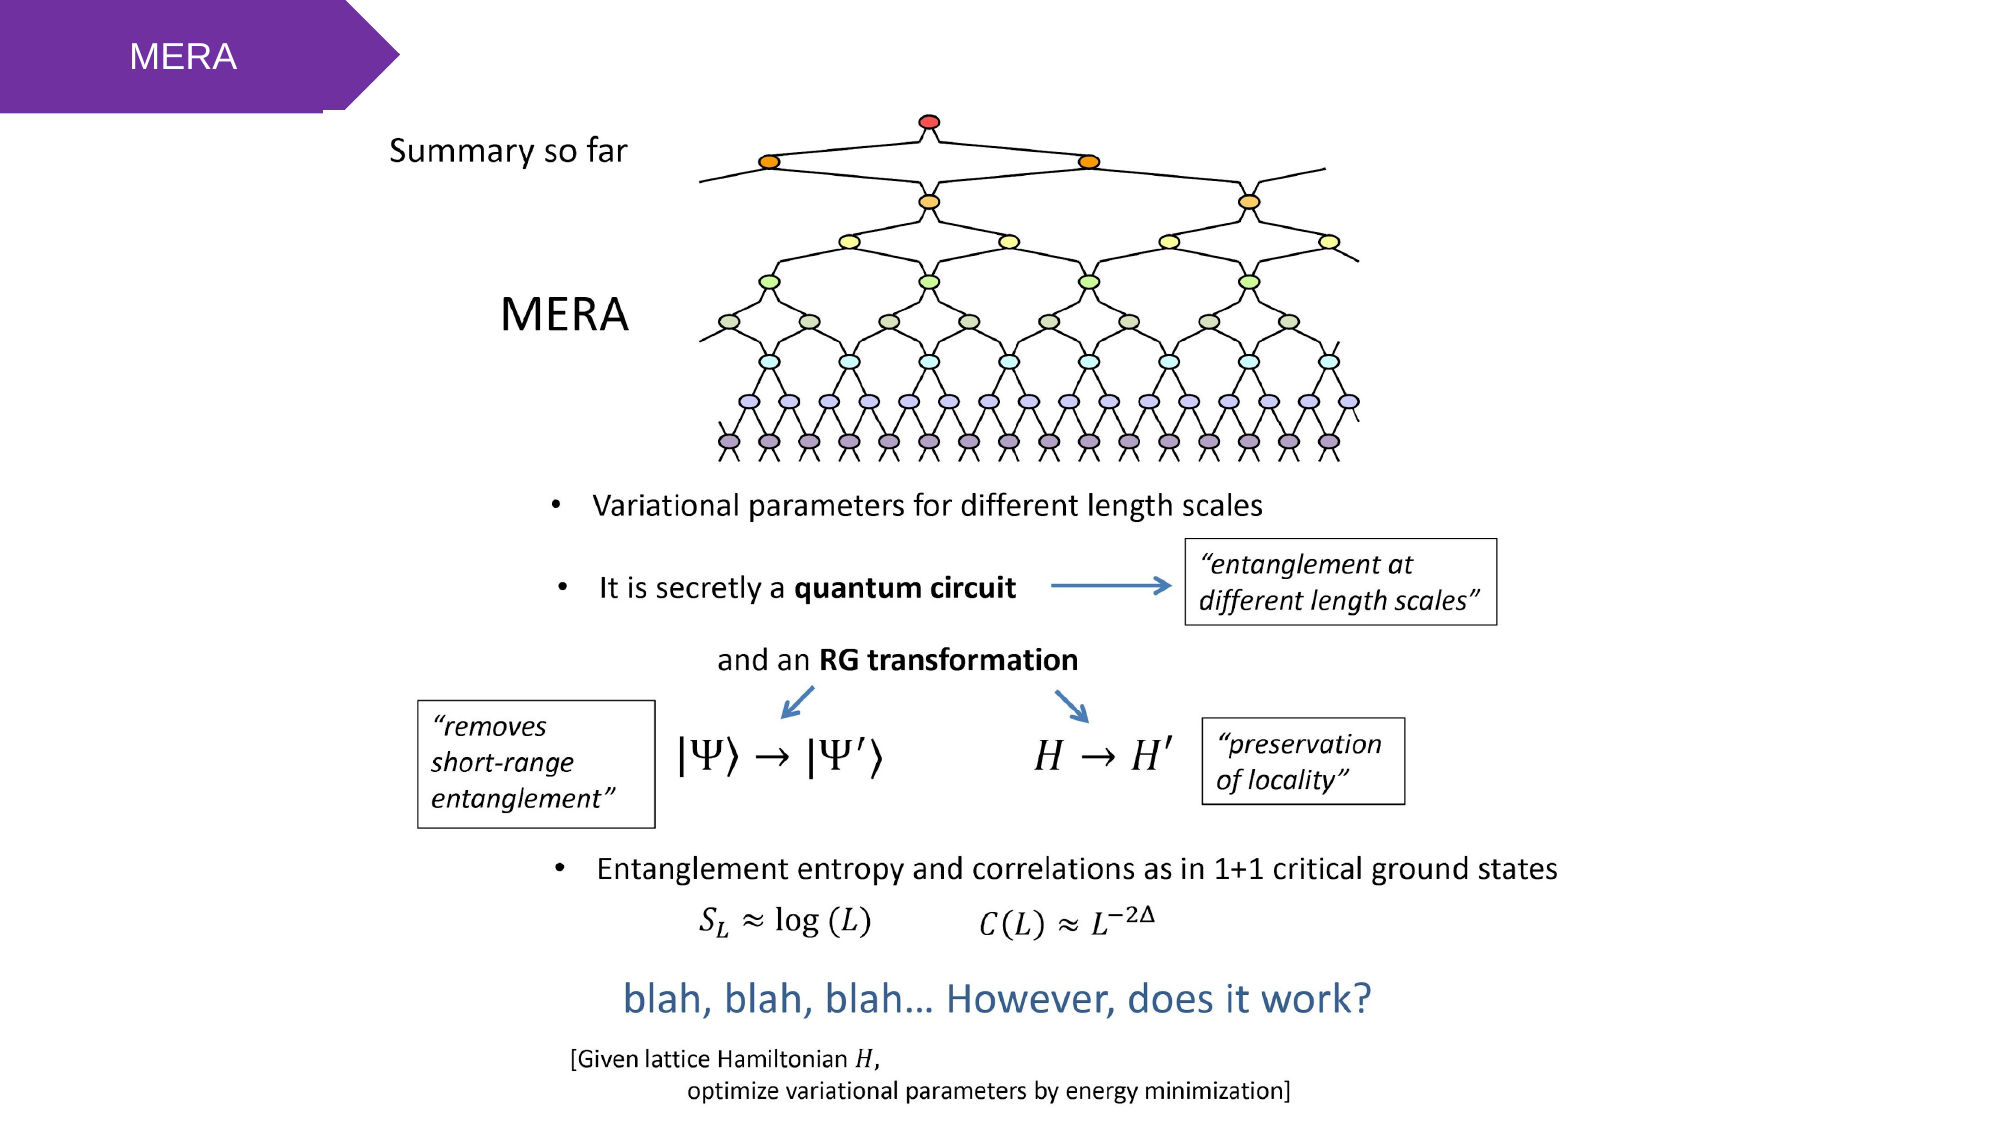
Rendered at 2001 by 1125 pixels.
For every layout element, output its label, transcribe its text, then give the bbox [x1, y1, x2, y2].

text_box MERA [0, 0, 398, 112]
picture [323, 110, 1677, 1125]
